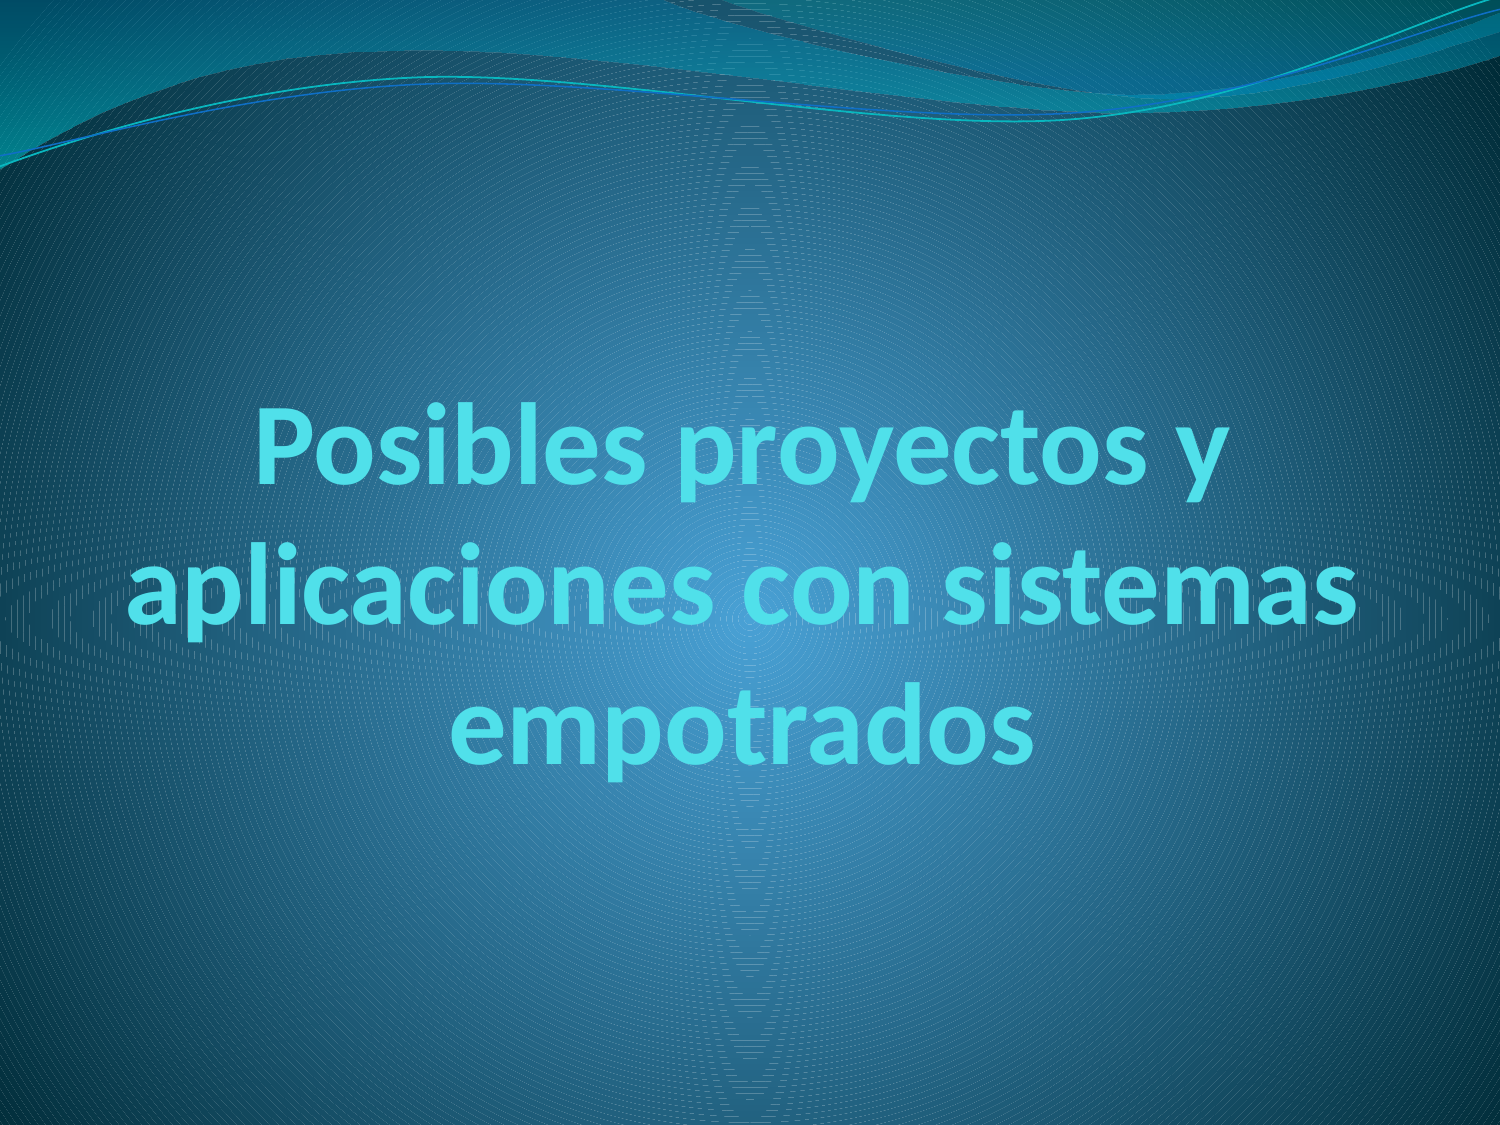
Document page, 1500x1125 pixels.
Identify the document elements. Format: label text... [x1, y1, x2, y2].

title Posibles proyectos y aplicaciones con sistemas empotrados [99, 487, 1388, 788]
